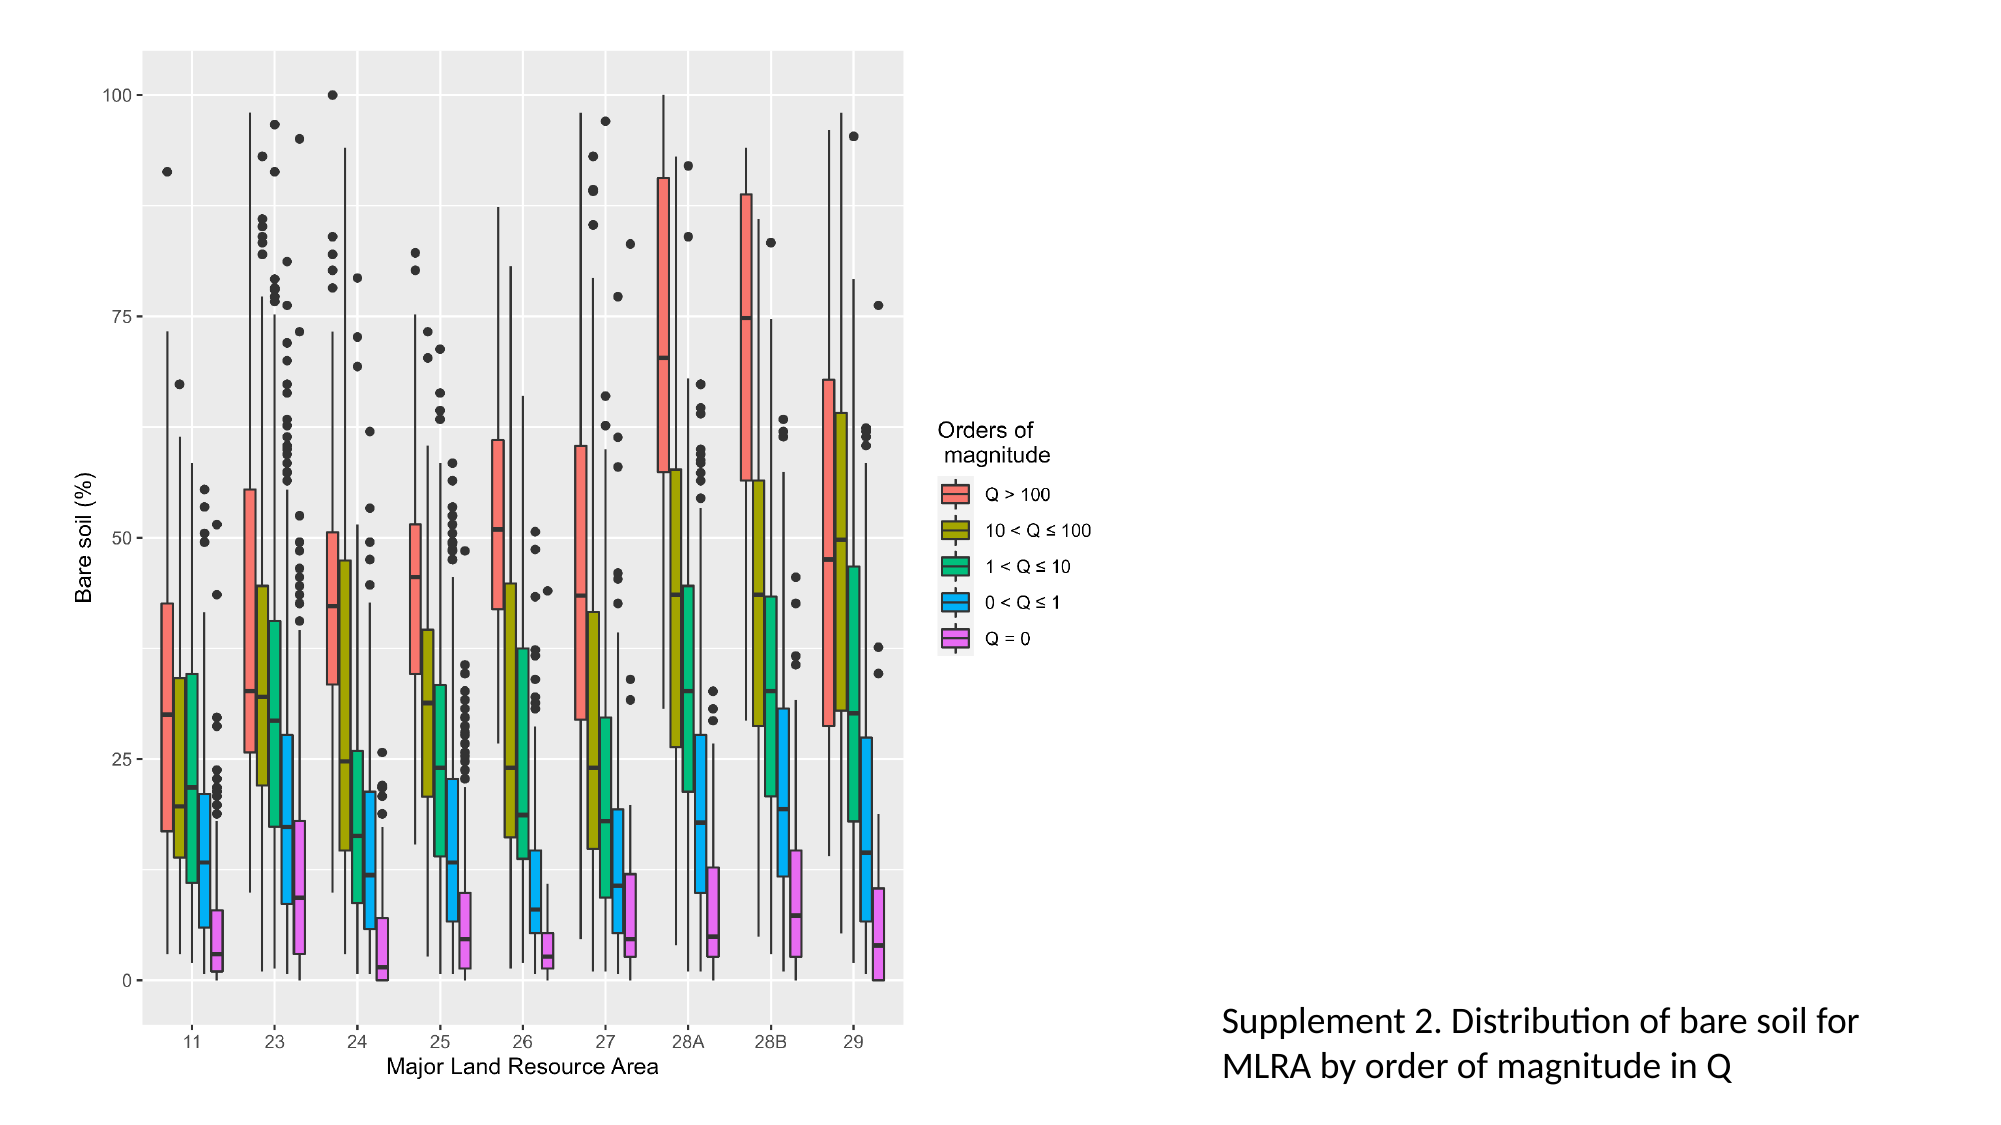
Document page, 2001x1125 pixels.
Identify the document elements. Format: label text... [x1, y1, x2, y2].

picture [62, 39, 1114, 1090]
text_box Supplement 2. Distribution of bare soil for MLRA by order of magnitude in Q [1207, 988, 1953, 1094]
